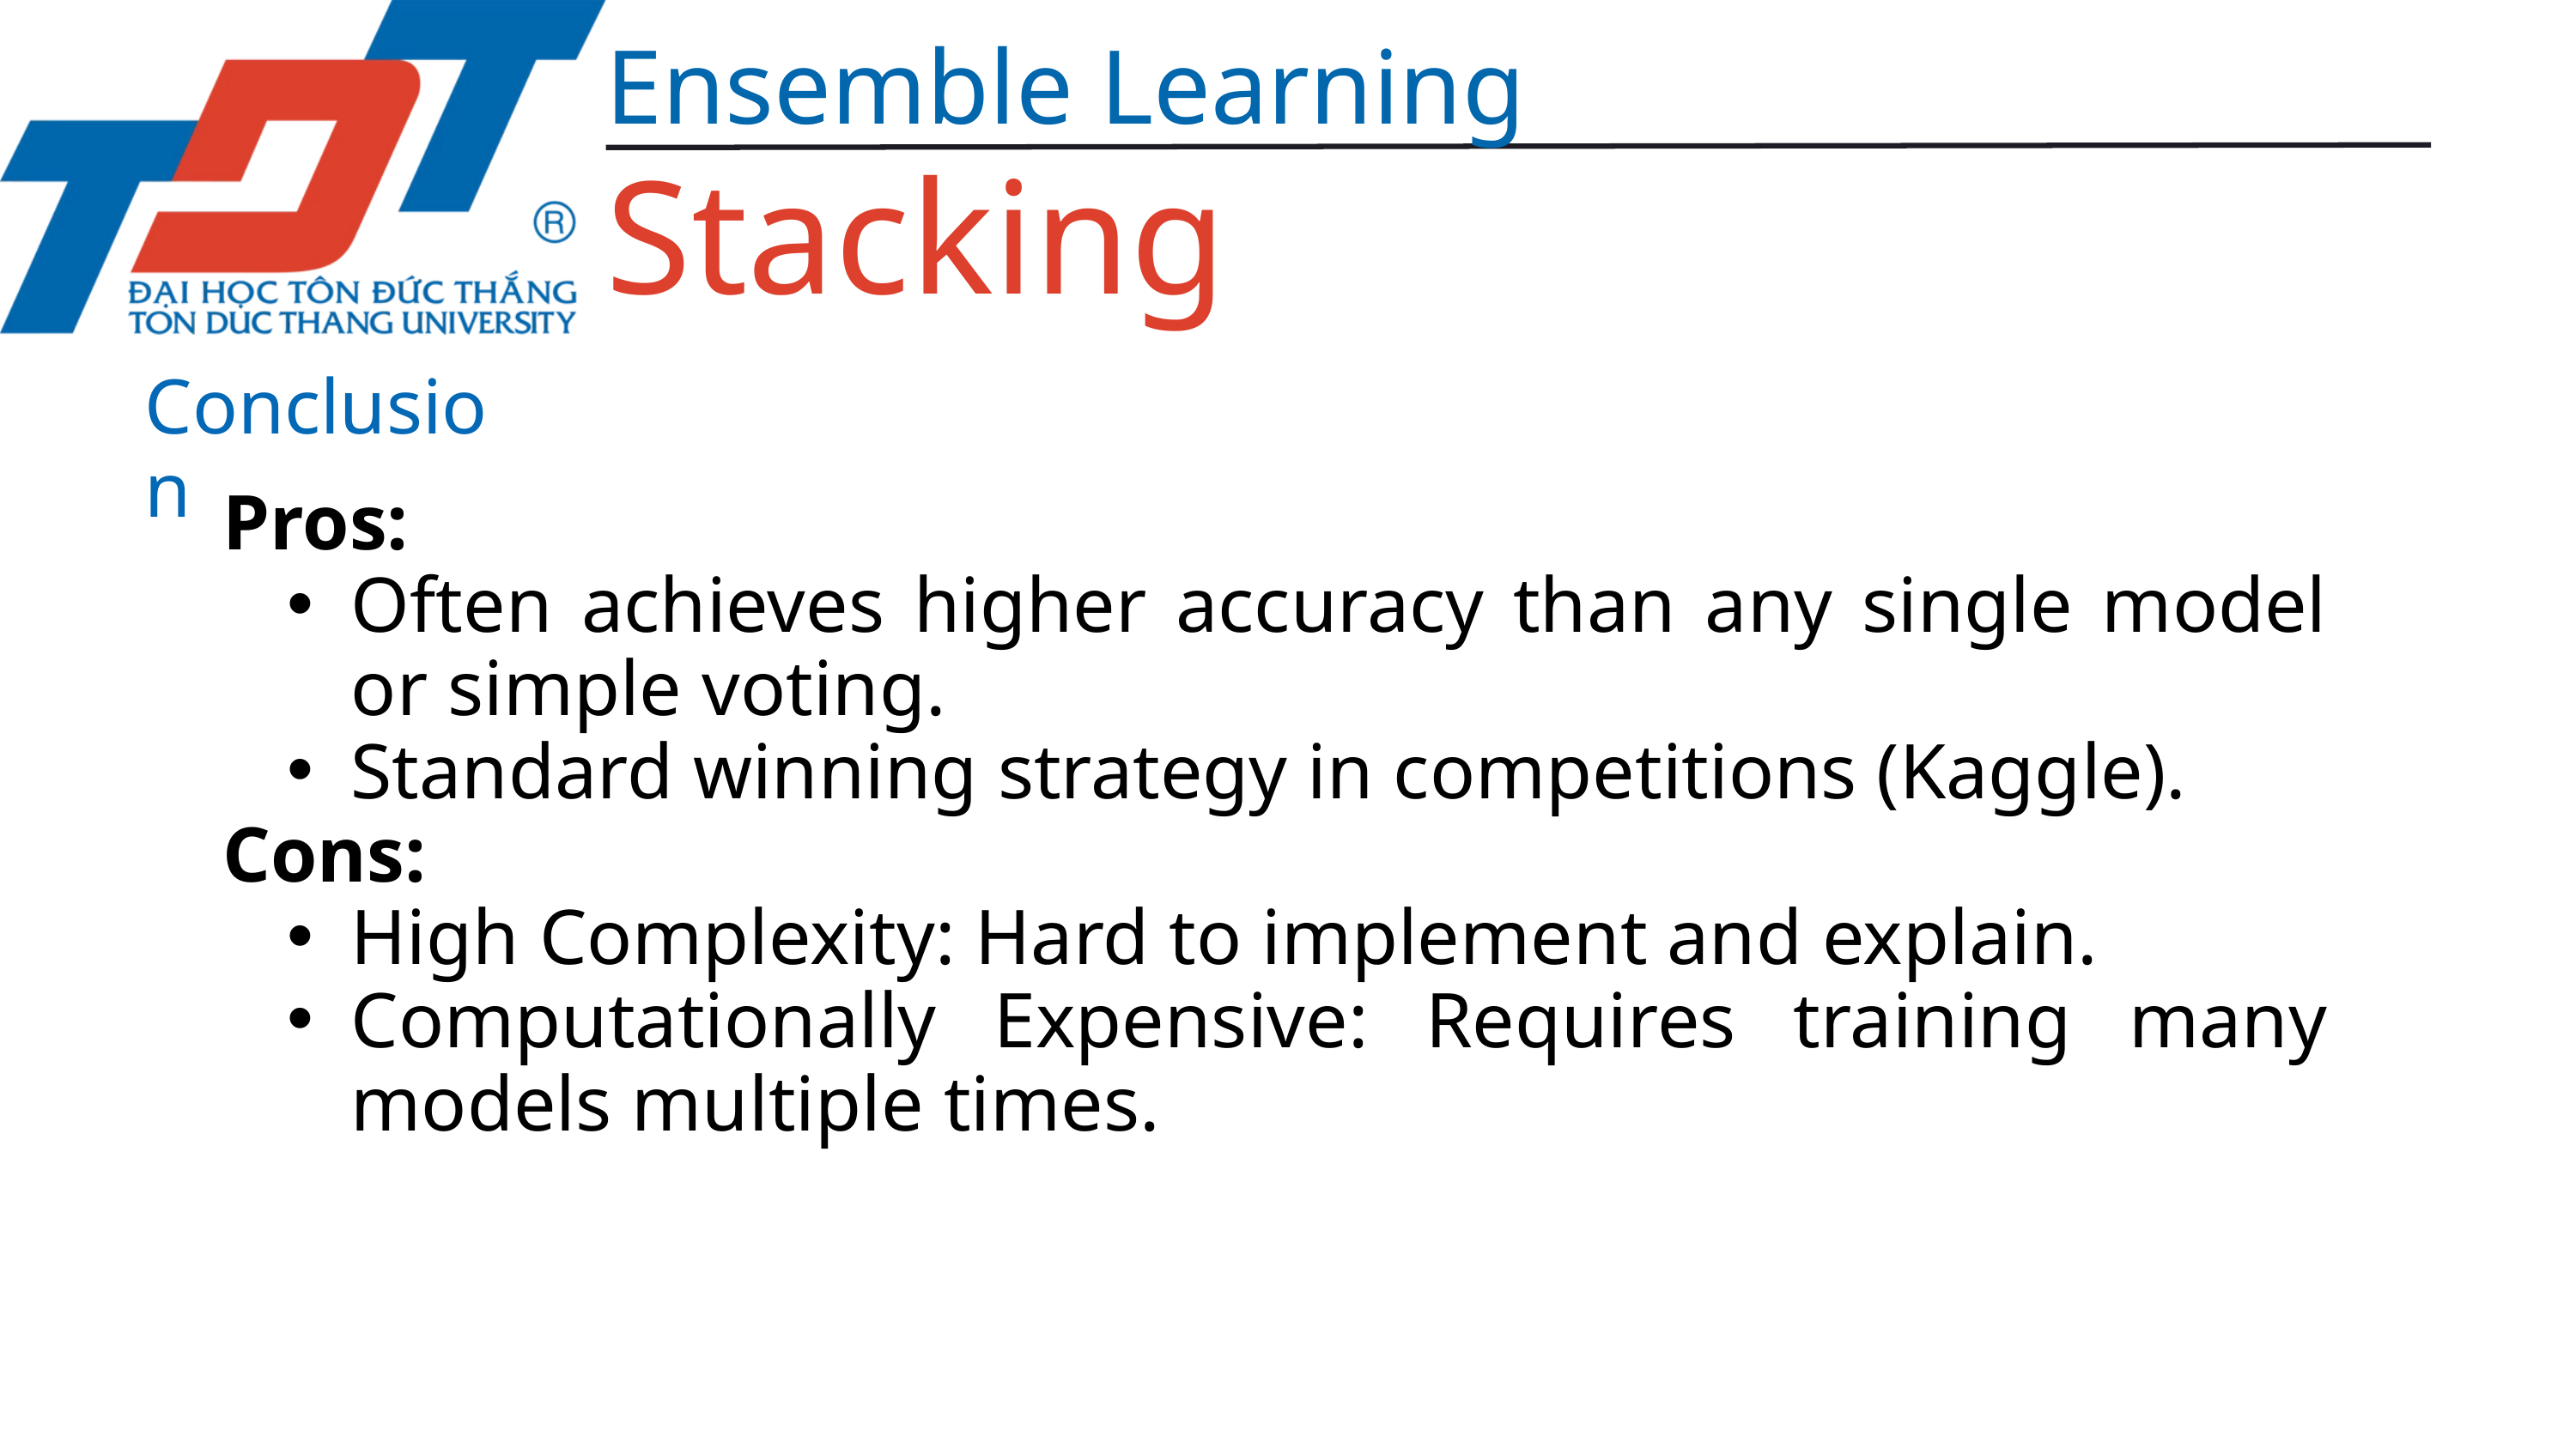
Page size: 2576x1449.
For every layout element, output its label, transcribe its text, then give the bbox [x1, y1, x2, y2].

text_box [0, 0, 606, 335]
text_box Ensemble Learning [605, 33, 2038, 145]
text_box Conclusion [144, 366, 518, 532]
text_box Stacking [605, 168, 2038, 325]
text_box Pros: Often achieves higher accuracy than any single model or simple voting. Standard winning strategy in competitions (Kaggle). Cons: High Complexity: Hard to implement and explain. Computationally Expensive: Requires training many models multiple times. [222, 481, 2330, 1229]
